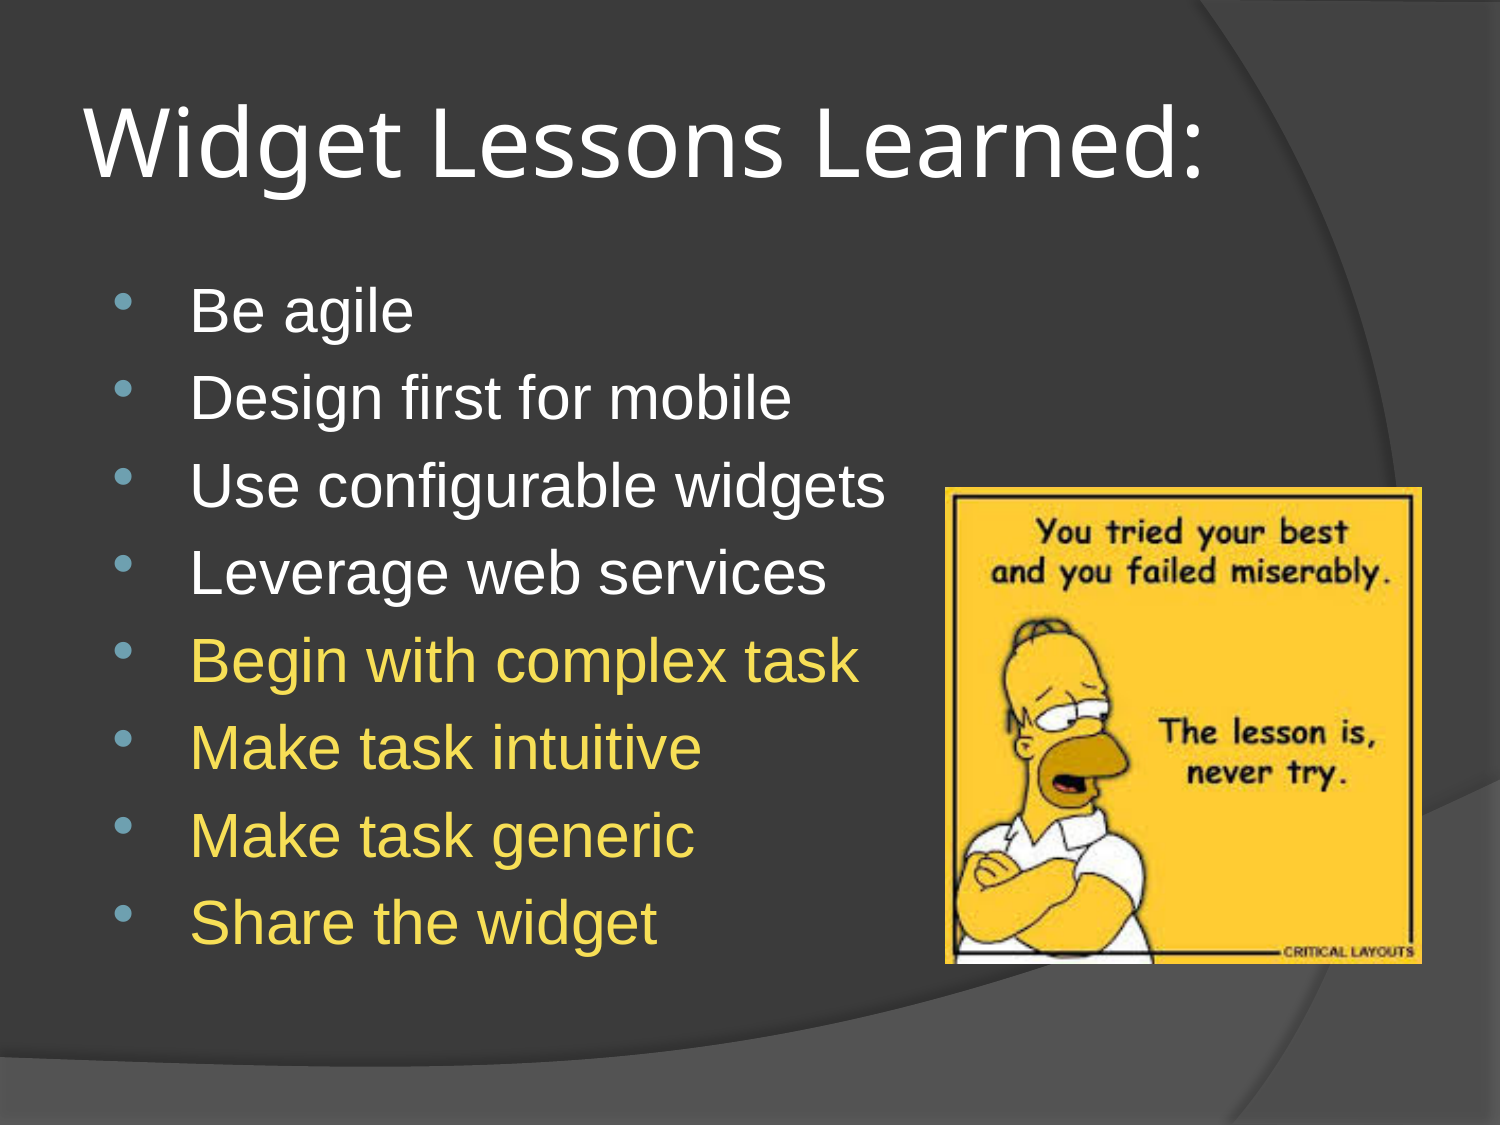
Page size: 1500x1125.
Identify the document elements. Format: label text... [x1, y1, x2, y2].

list Be agile Design first for mobile Use configurable widgets Leverage web services Begin with complex task Make task intuitive Make task generic Share the widget [99, 262, 946, 988]
picture [945, 487, 1422, 964]
title Widget Lessons Learned: [75, 45, 1422, 233]
